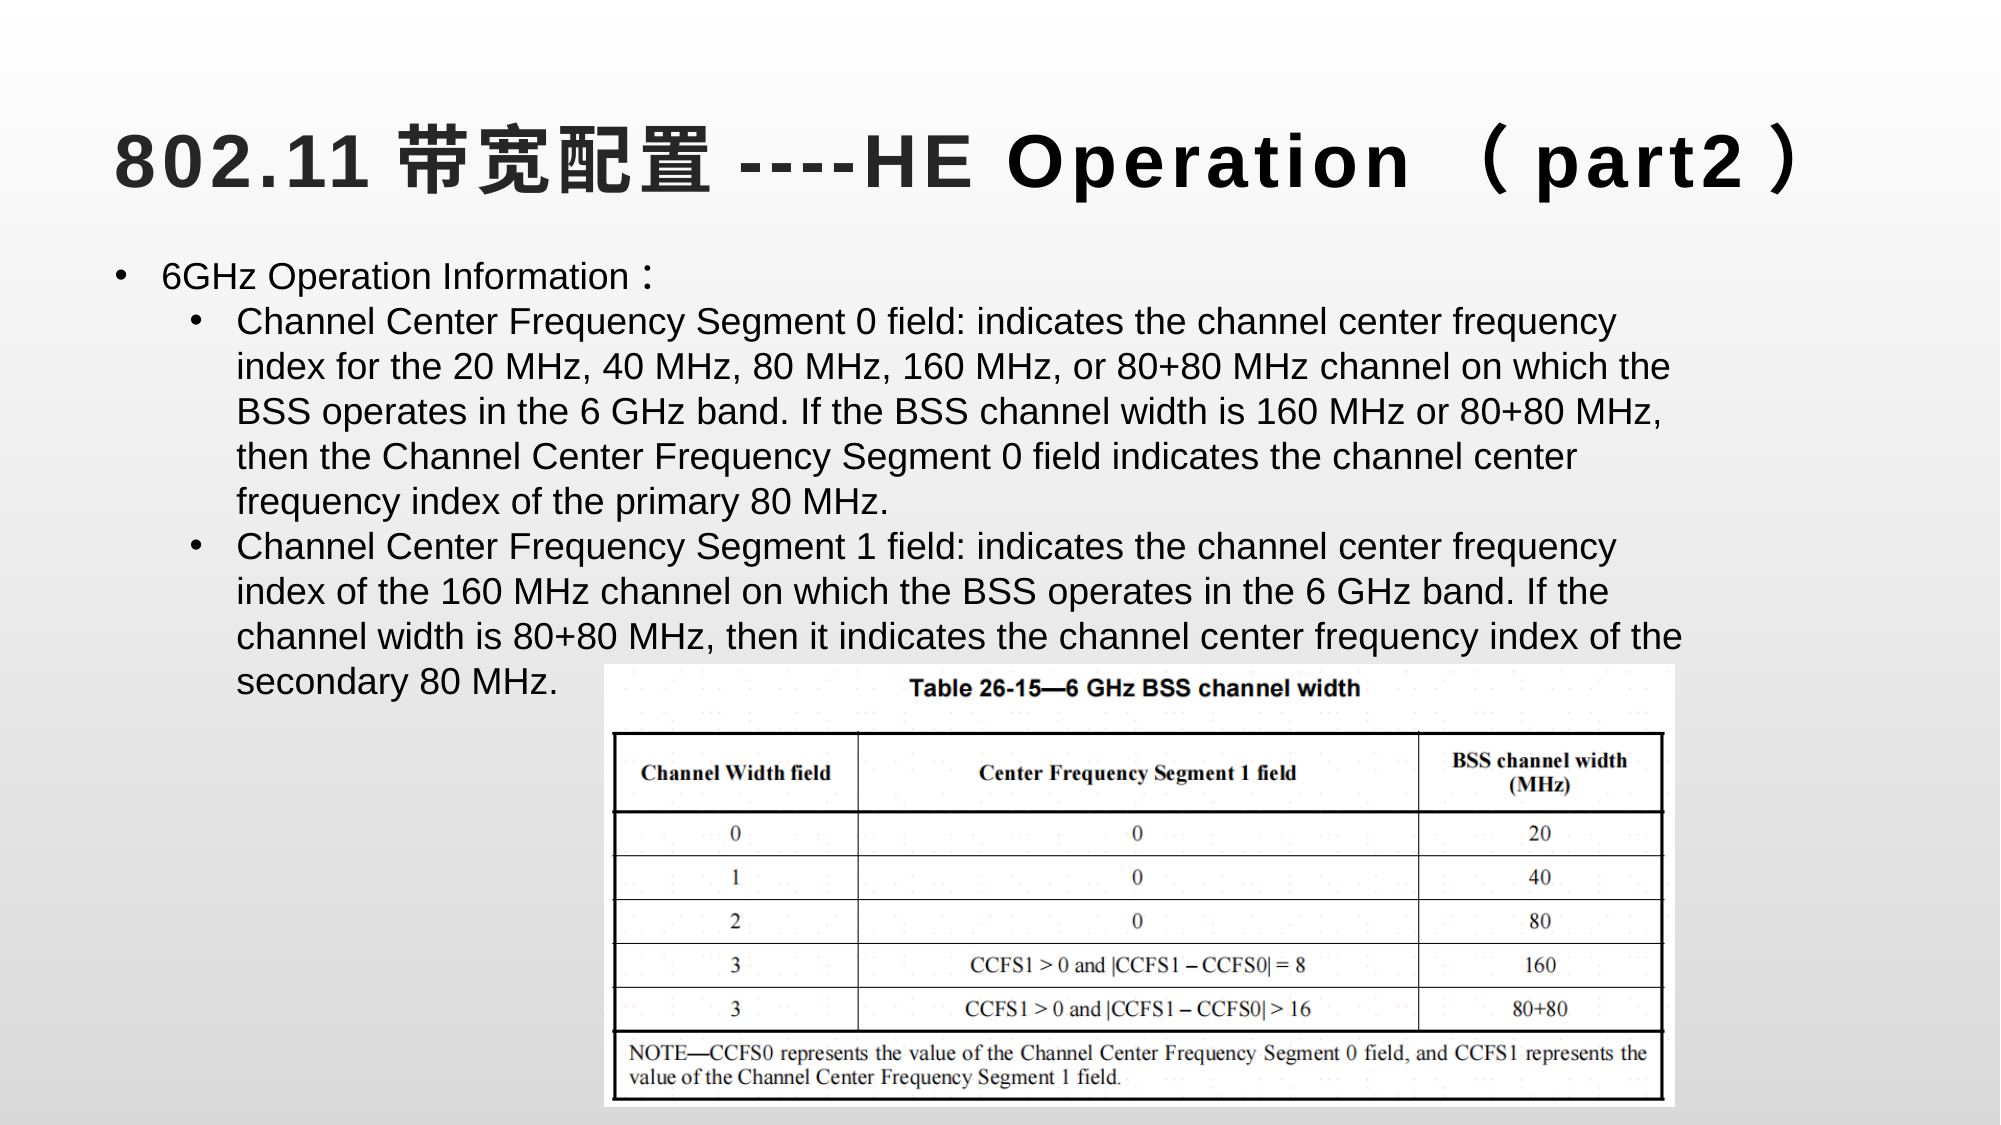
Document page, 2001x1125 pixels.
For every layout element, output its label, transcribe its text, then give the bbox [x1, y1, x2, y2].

picture [604, 664, 1675, 1107]
title 802.11带宽配置----HE Operation（part2） [99, 99, 1900, 216]
text_box 6GHz Operation Information： Channel Center Frequency Segment 0 field: indicates the channel center frequency index for the 20 MHz, 40 MHz, 80 MHz, 160 MHz, or 80+80 MHz channel on which the BSS operates in the 6 GHz band. If the BSS channel width is 160 MHz or 80+80 MHz, then the Channel Center Frequency Segment 0 field indicates the channel center frequency index of the primary 80 MHz. Channel Center Frequency Segment 1 field: indicates the channel center frequency index of the 160 MHz channel on which the BSS operates in the 6 GHz band. If the channel width is 80+80 MHz, then it indicates the channel center frequency index of the secondary 80 MHz. [99, 244, 1715, 755]
